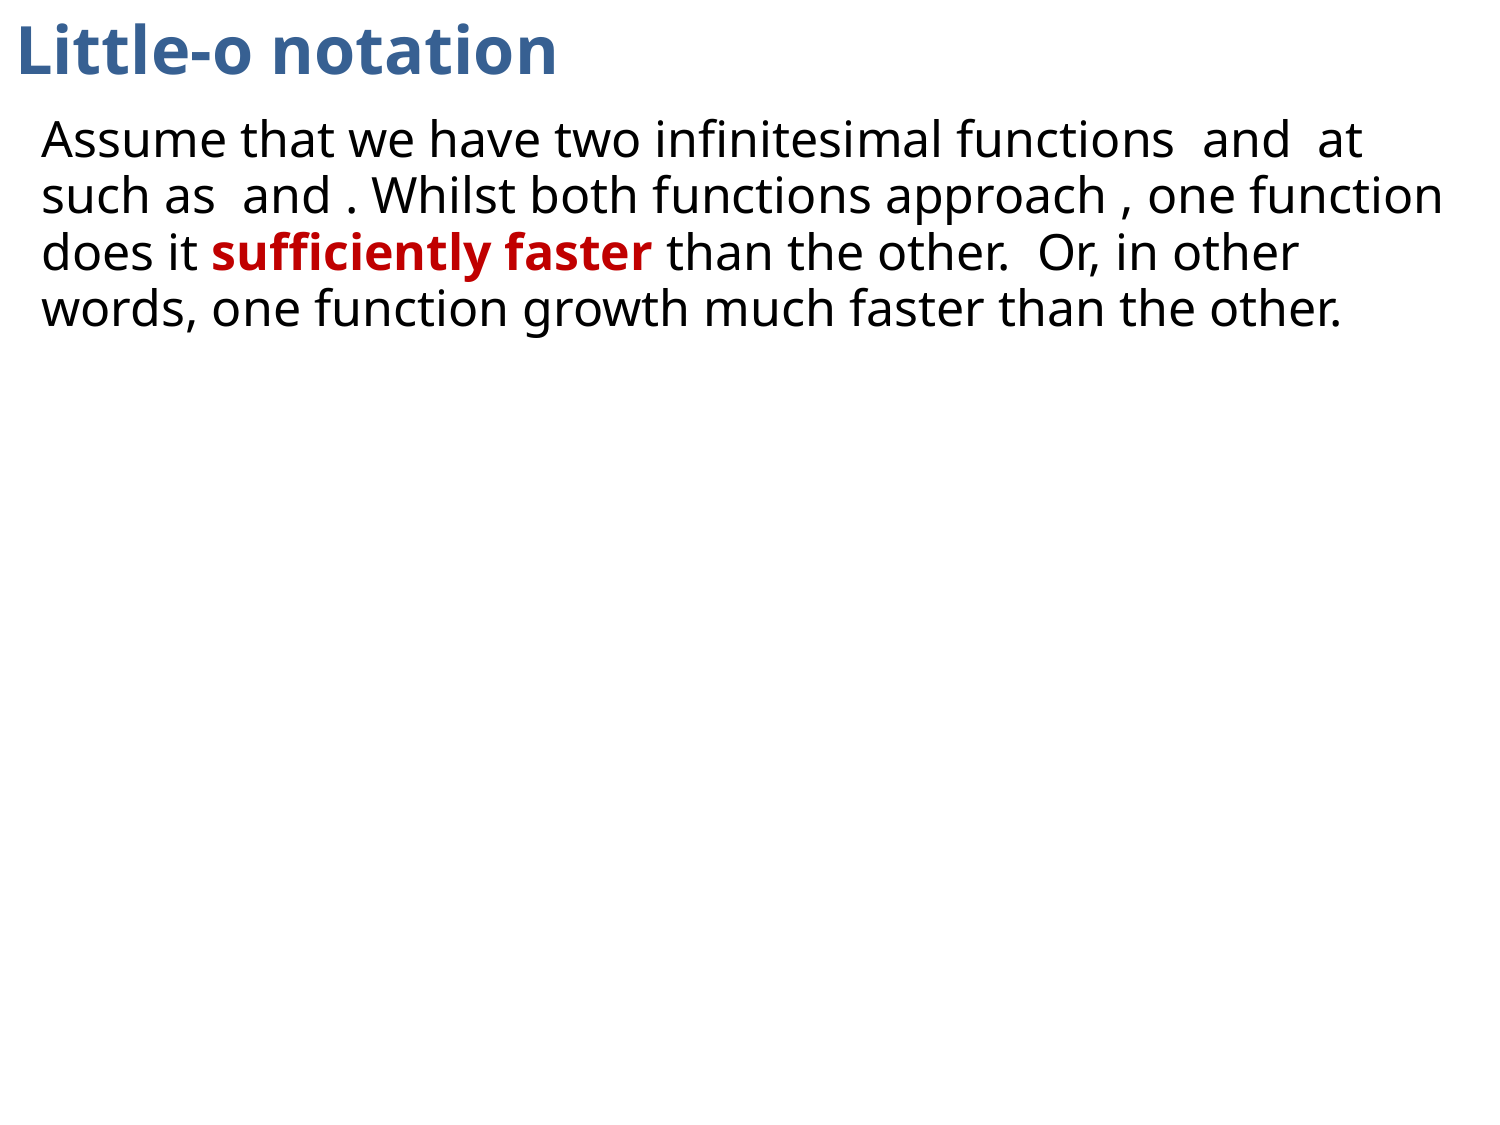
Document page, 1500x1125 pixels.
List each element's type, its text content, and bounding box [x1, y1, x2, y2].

title Little-o notation [0, 0, 1500, 102]
